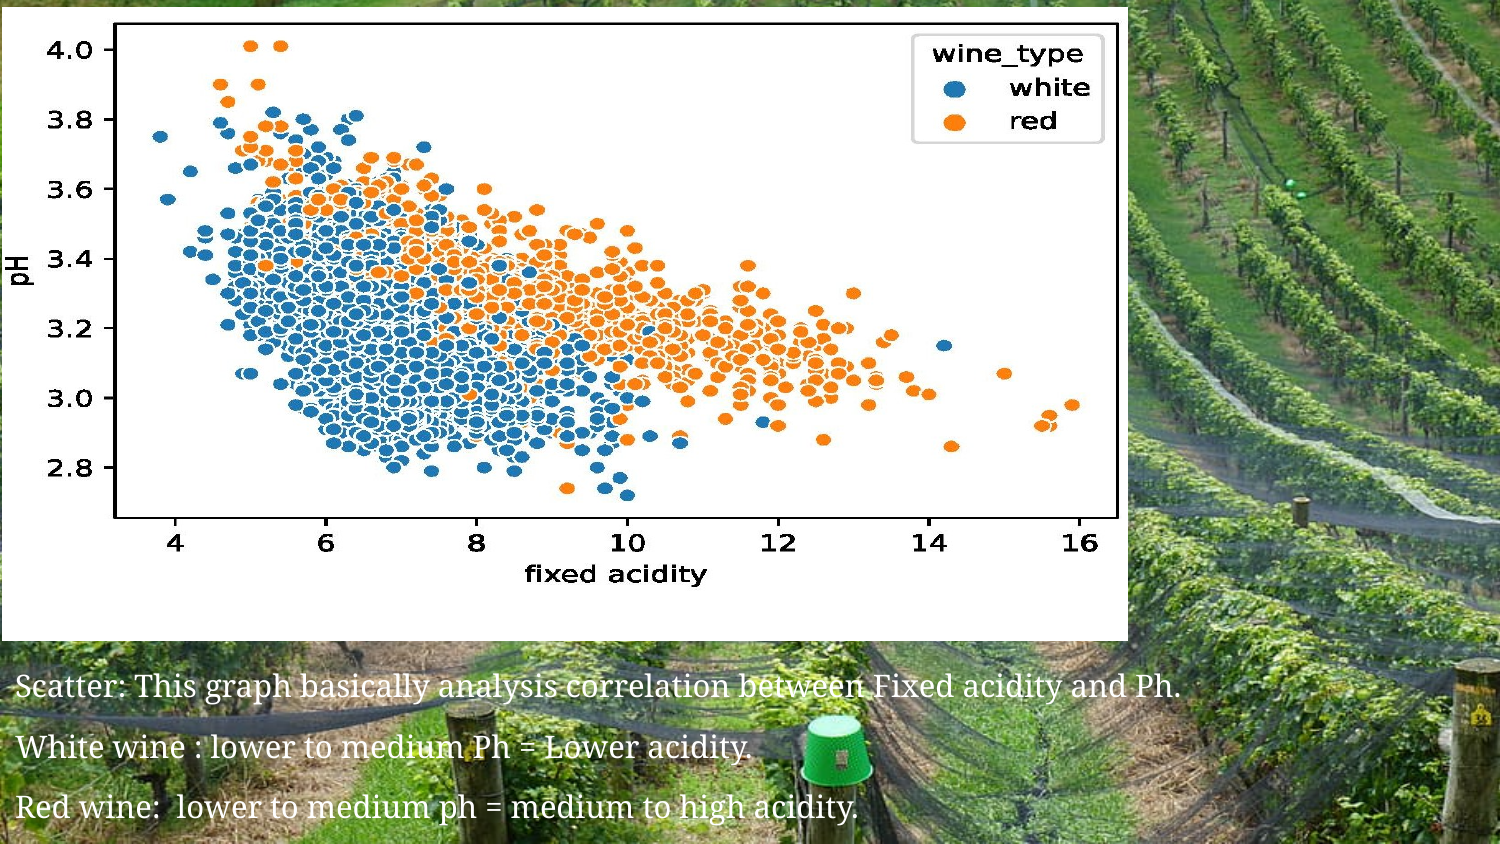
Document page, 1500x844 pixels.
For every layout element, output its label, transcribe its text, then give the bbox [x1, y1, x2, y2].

picture [0, 0, 1500, 844]
list Scatter: This graph basically analysis correlation between Fixed acidity and Ph. White wine : lower to medium Ph = Lower acidity. Red wine: lower to medium ph = medium to high acidity. [0, 651, 1457, 844]
